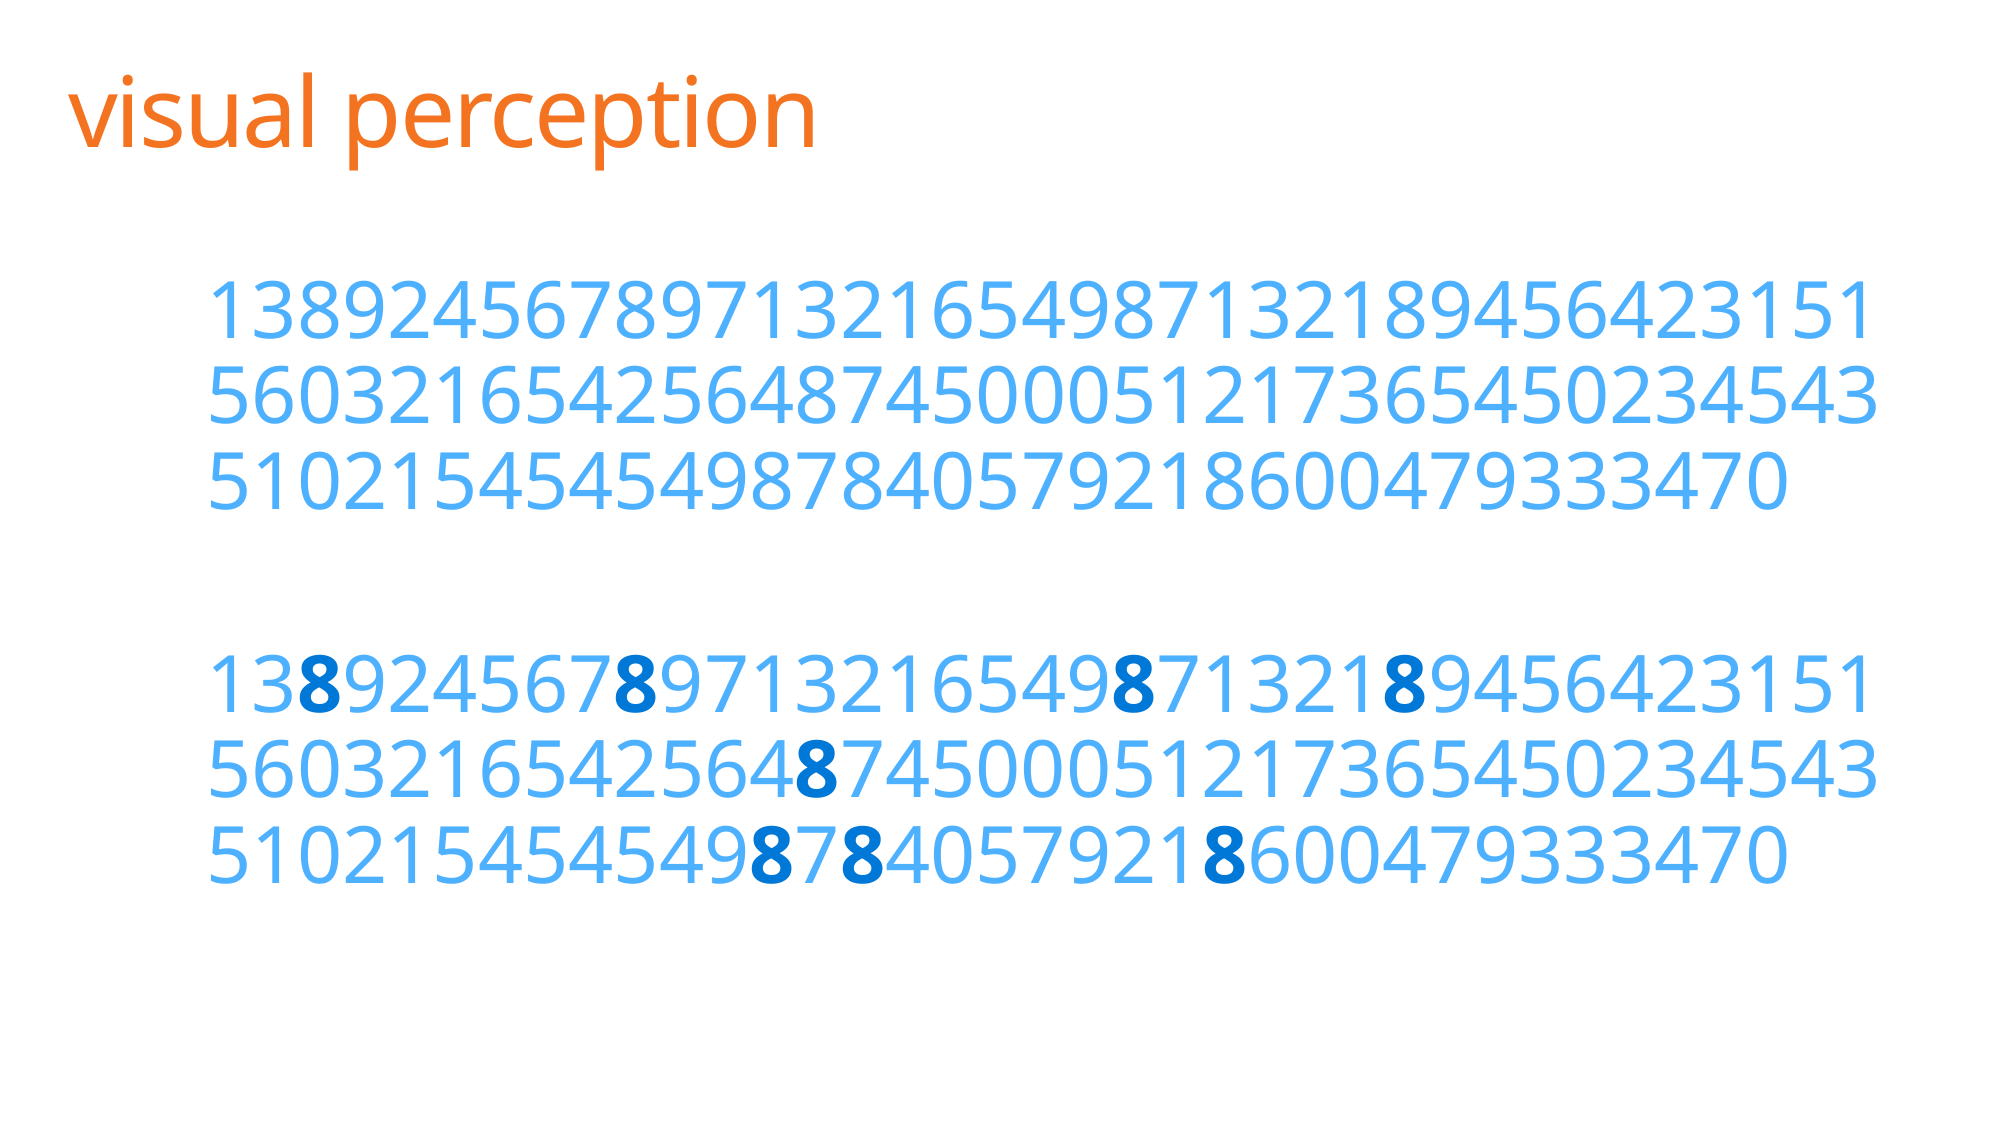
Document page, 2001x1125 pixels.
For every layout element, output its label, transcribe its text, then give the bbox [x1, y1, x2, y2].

text_box 1389245678971321654987132189456423151560321654256487450005121736545023454351021545454987840579218600479333470 1389245678971321654987132189456423151560321654256487450005121736545023454351021545454987840579218600479333470 [99, 262, 1900, 983]
title visual perception [44, 47, 1957, 196]
